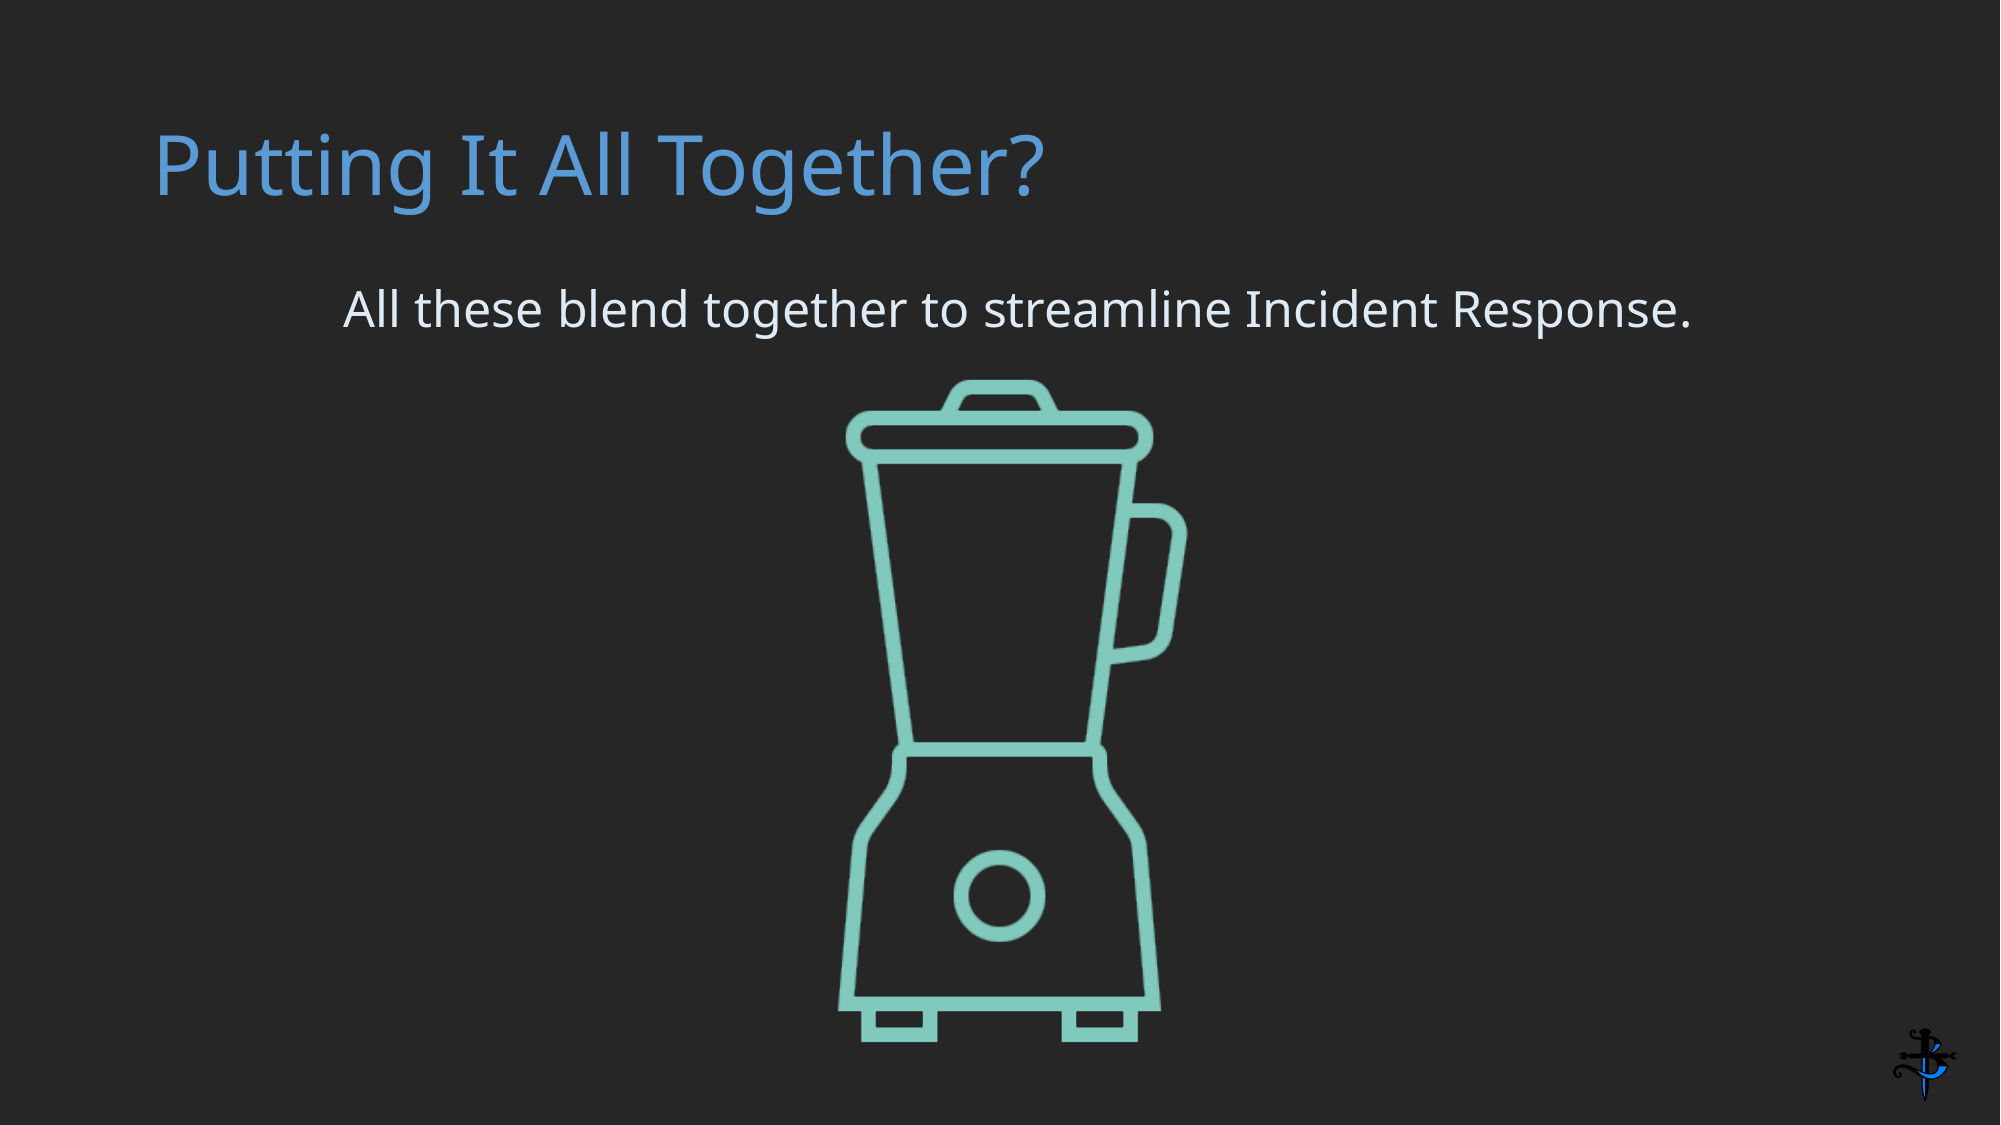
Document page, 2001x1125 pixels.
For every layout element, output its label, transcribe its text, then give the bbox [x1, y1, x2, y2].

picture [1862, 1002, 1988, 1125]
title Putting It All Together? [137, 59, 1863, 277]
list All these blend together to streamline Incident Response. [25, 277, 1974, 945]
picture [630, 326, 1370, 1066]
